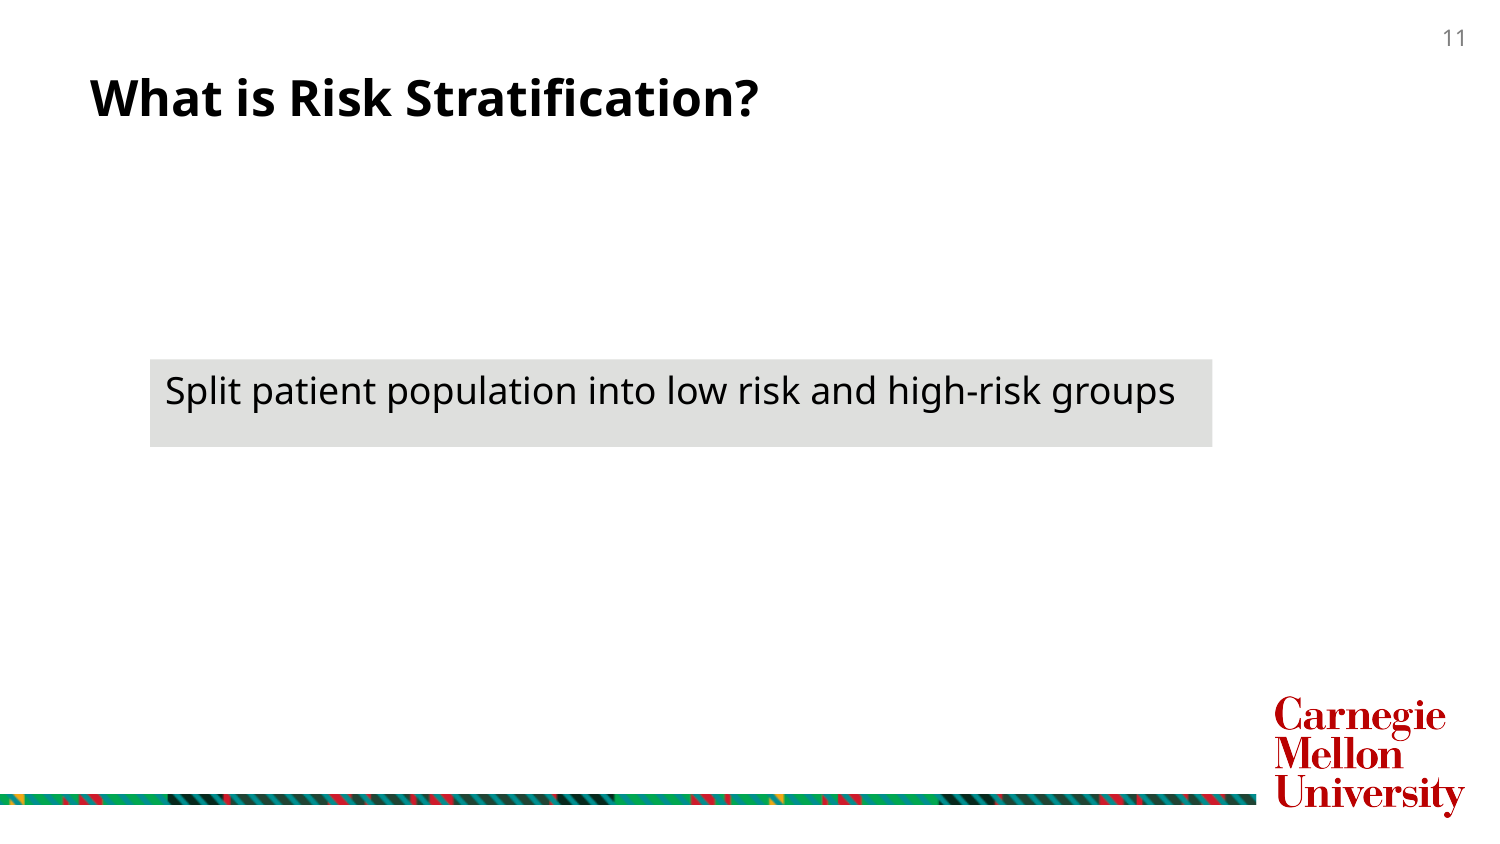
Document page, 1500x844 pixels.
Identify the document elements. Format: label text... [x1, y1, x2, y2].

picture [0, 794, 1257, 805]
title What is Risk Stratification? [75, 59, 1425, 160]
picture [1275, 696, 1465, 818]
list Split patient population into low risk and high-risk groups [150, 359, 1213, 447]
